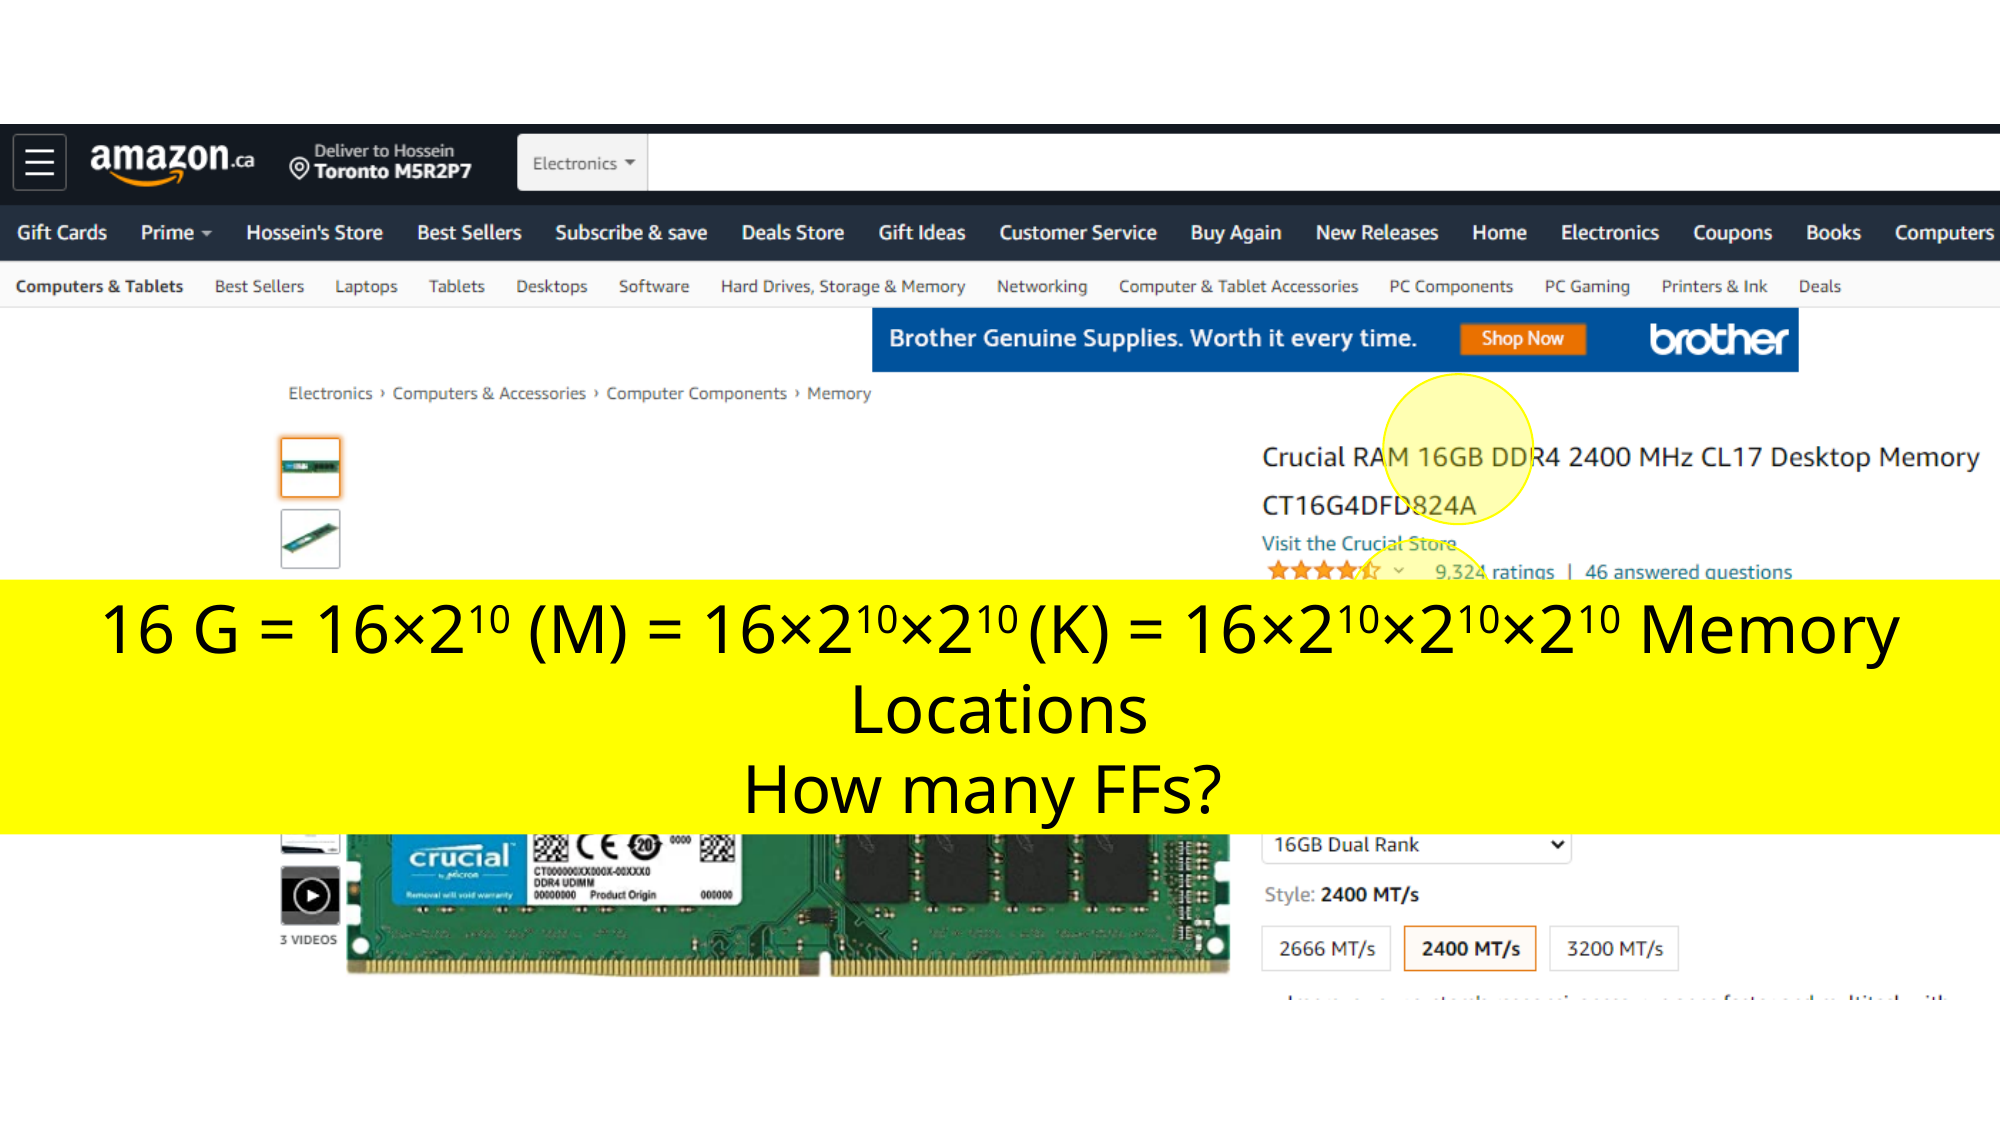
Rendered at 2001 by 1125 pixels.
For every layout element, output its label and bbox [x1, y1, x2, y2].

picture [0, 124, 2000, 1001]
